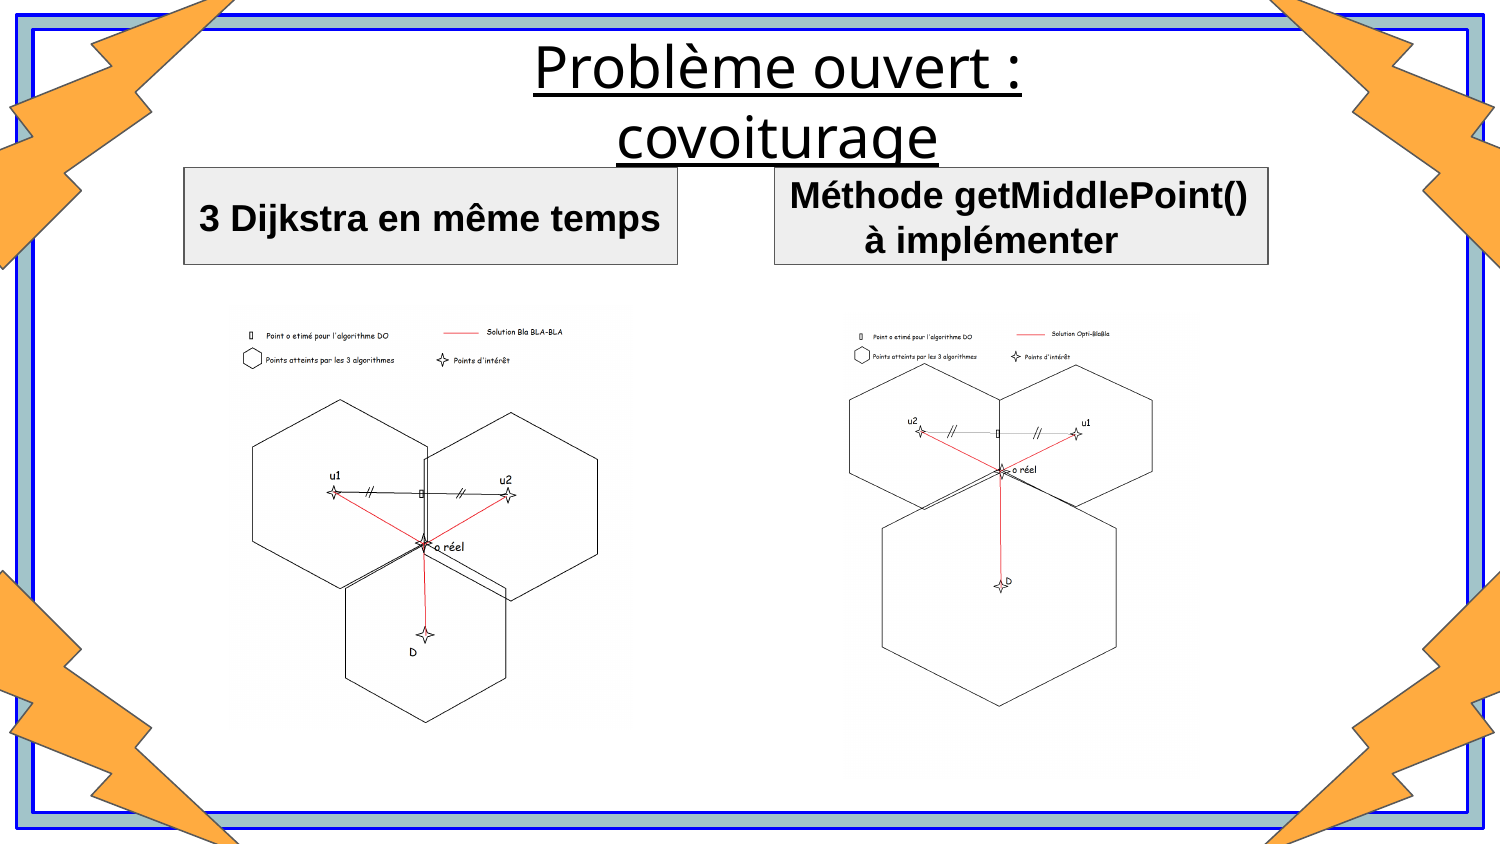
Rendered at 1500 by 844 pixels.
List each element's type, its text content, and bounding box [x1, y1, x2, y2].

text_box [1468, 237, 1484, 602]
text_box 3 Dijkstra en même temps [184, 167, 678, 265]
text_box [1270, 0, 1500, 268]
text_box [1330, 738, 1484, 829]
text_box [1265, 571, 1500, 844]
picture [228, 304, 633, 730]
text_box [0, 0, 235, 270]
text_box [1473, 122, 1484, 141]
text_box [1341, 15, 1484, 102]
text_box [205, 15, 391, 29]
picture [842, 312, 1200, 780]
text_box [16, 15, 163, 104]
text_box [1164, 15, 1300, 29]
text_box [0, 570, 239, 844]
text_box [16, 697, 31, 723]
text_box [1472, 699, 1484, 718]
text_box [207, 813, 1297, 829]
text_box [33, 29, 1468, 813]
text_box [16, 240, 33, 599]
text_box Problème ouvert : covoiturage [391, 15, 1164, 119]
text_box Méthode getMiddlePoint() à implémenter [774, 167, 1268, 265]
text_box [16, 117, 32, 143]
text_box [16, 736, 174, 829]
